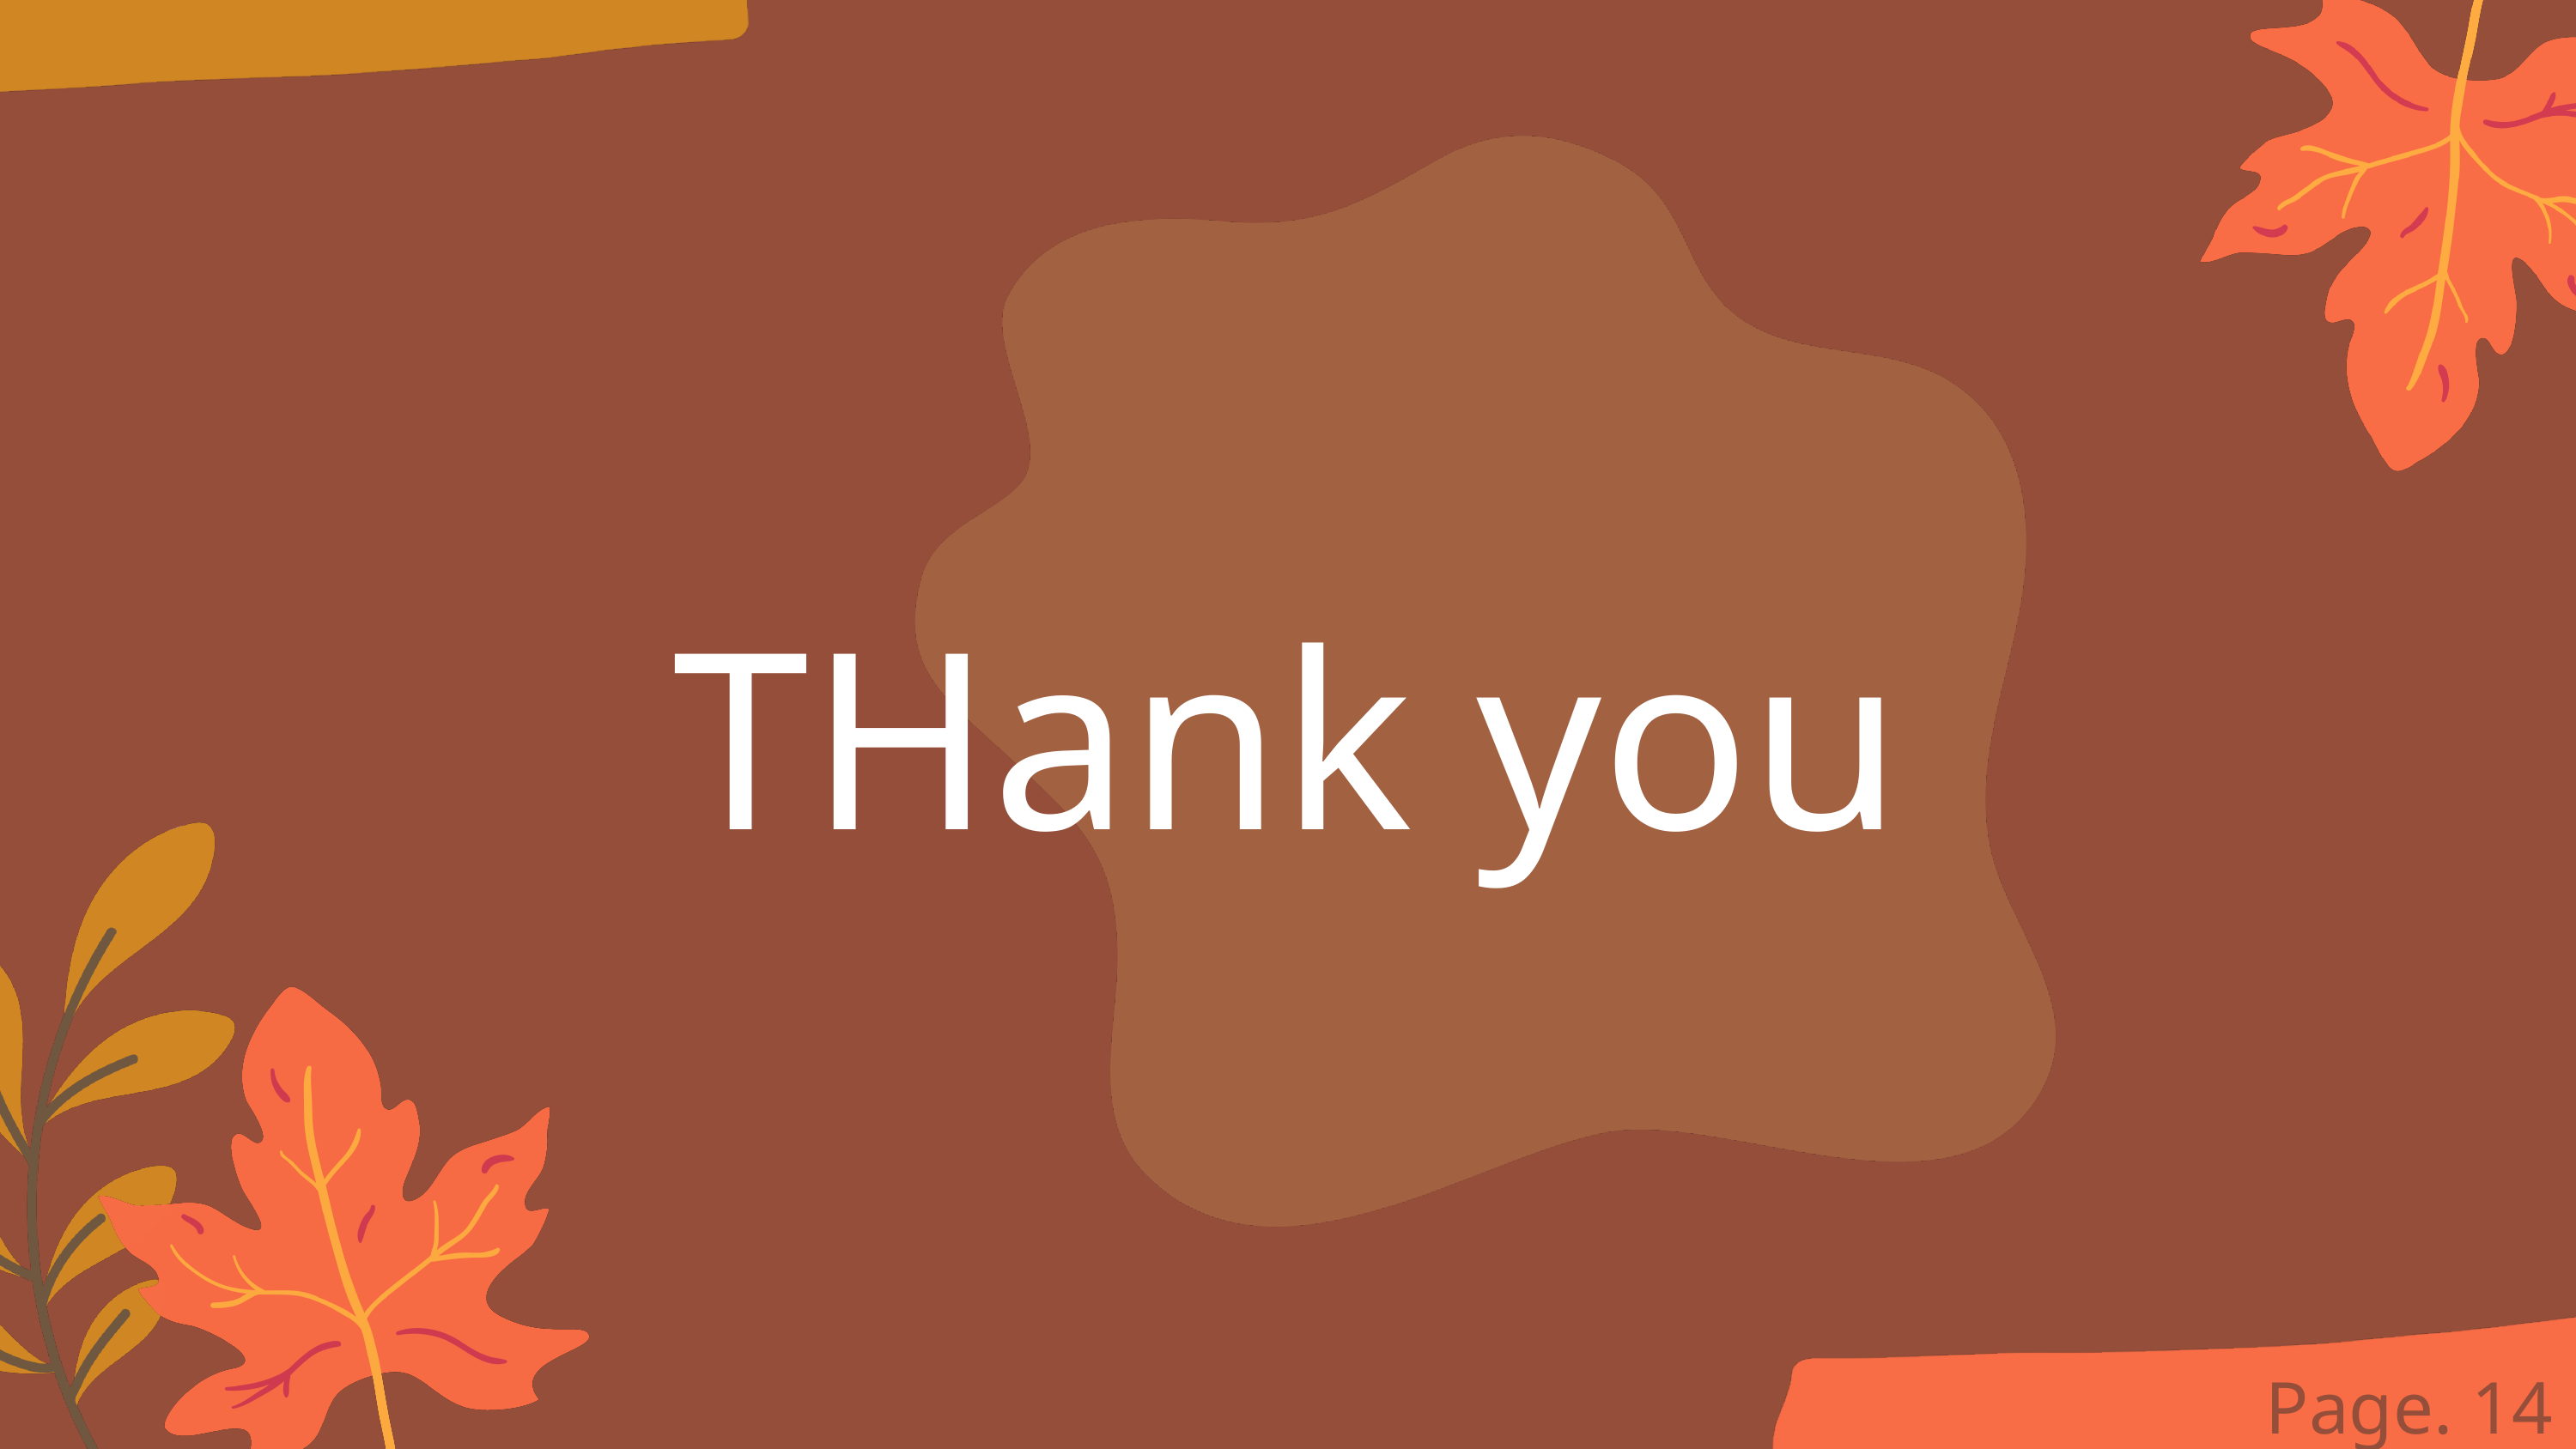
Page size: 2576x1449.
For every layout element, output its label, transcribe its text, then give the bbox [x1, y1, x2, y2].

text_box THank you [528, 534, 891, 879]
picture [896, 126, 2085, 1304]
picture [0, 0, 749, 111]
picture [0, 818, 594, 1449]
picture [2114, 0, 2576, 544]
picture [1771, 1308, 2576, 1449]
